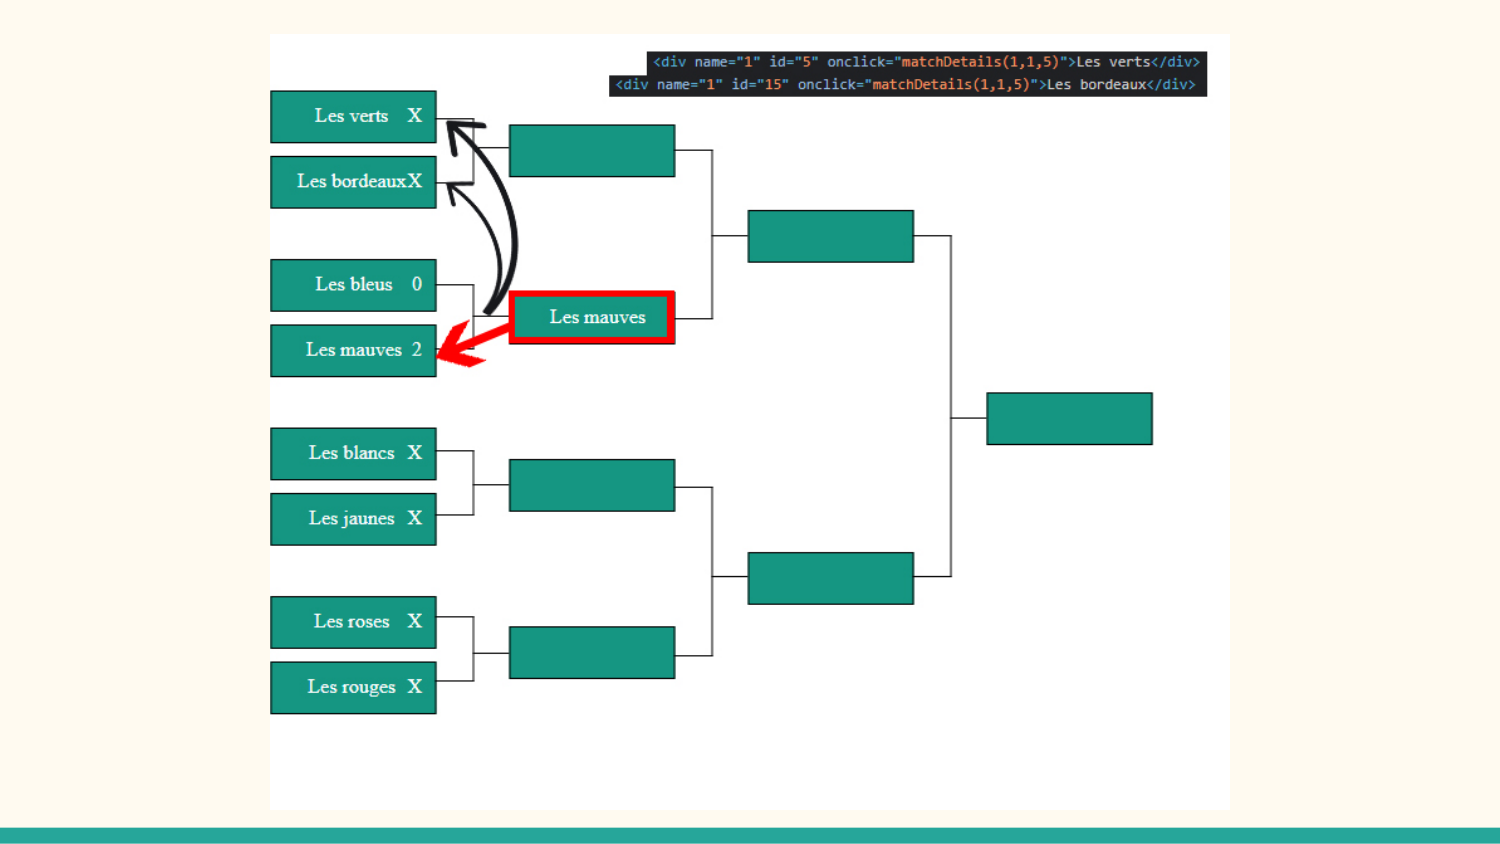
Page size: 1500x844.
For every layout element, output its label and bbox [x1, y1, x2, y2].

picture [269, 34, 1230, 810]
